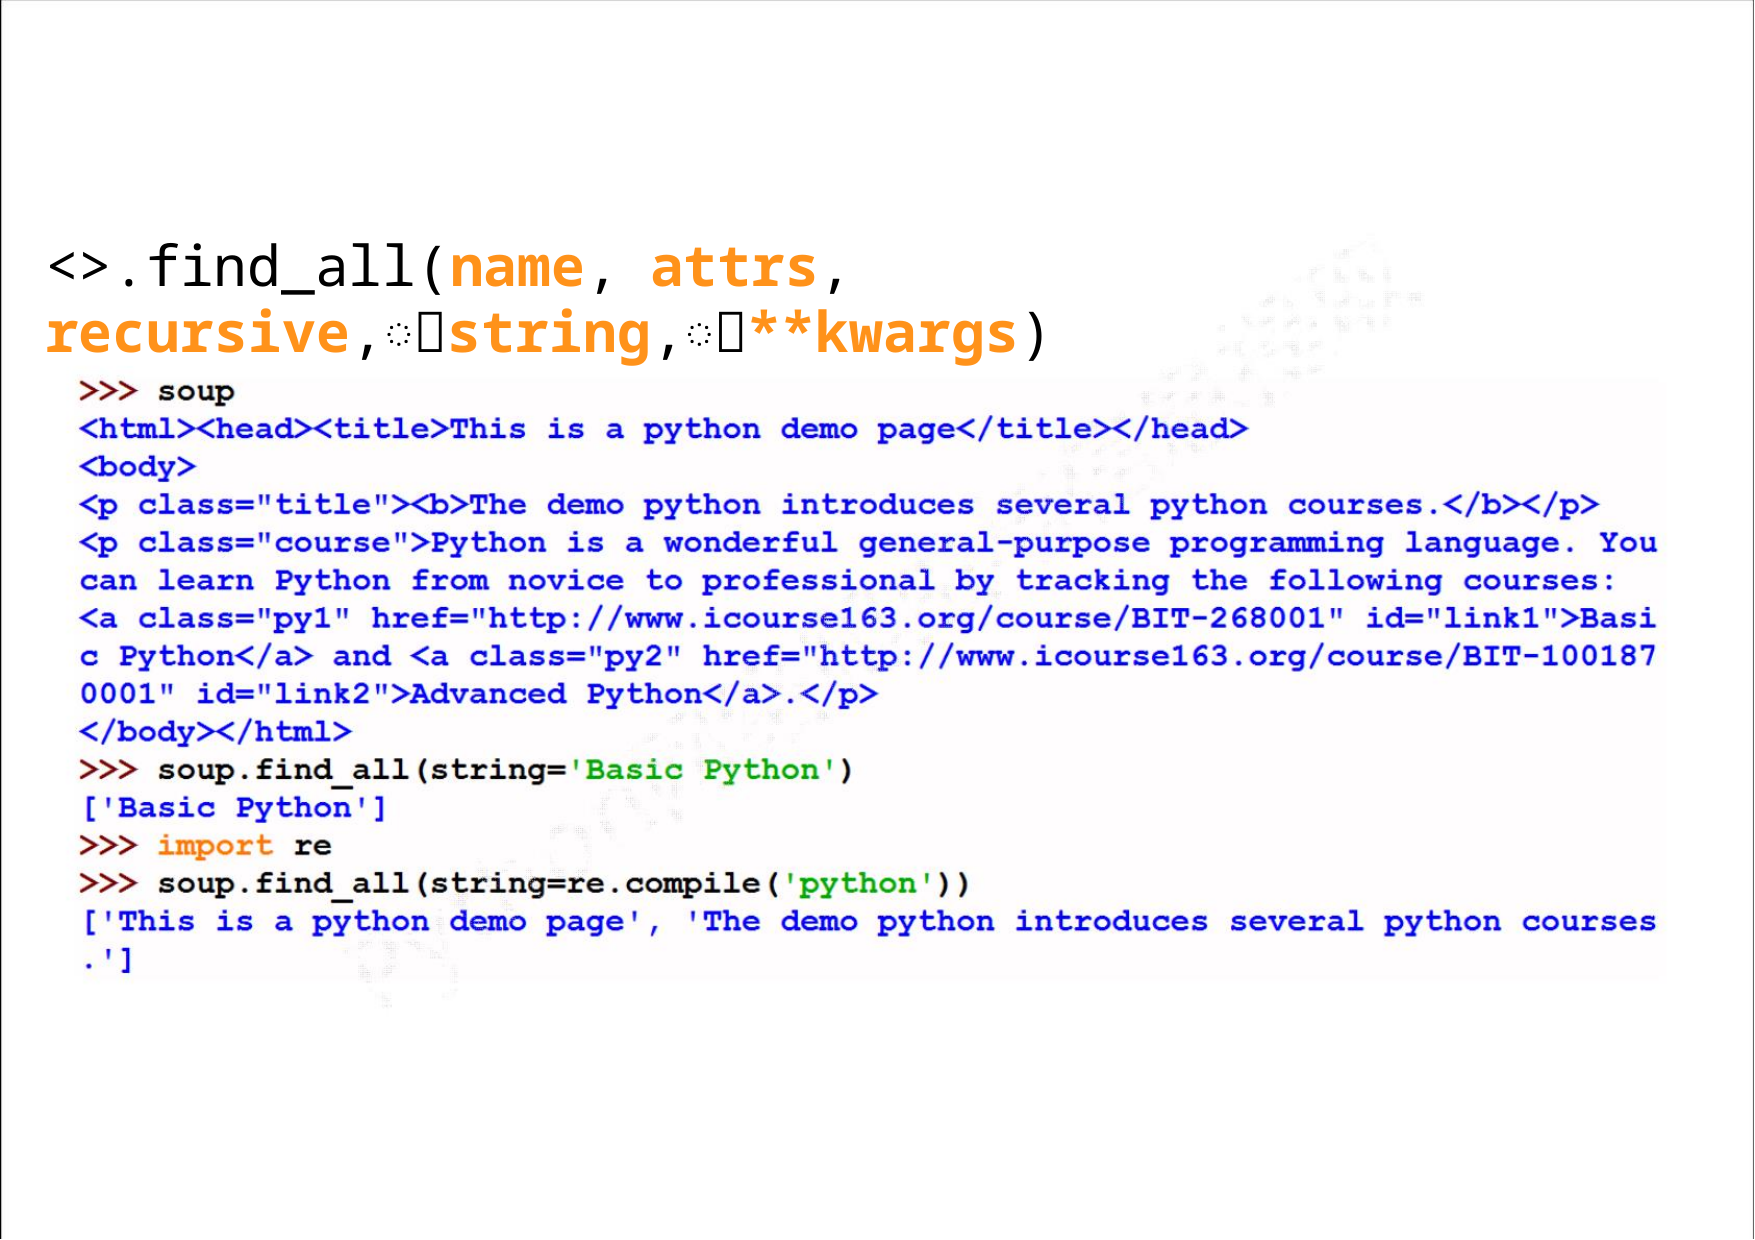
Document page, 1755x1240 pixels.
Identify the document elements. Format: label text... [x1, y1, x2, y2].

text_box <>.find_all(name, attrs, recursive,ꢀstring,ꢀ**kwargs) [45, 231, 1720, 364]
text_box [0, 0, 1754, 1239]
